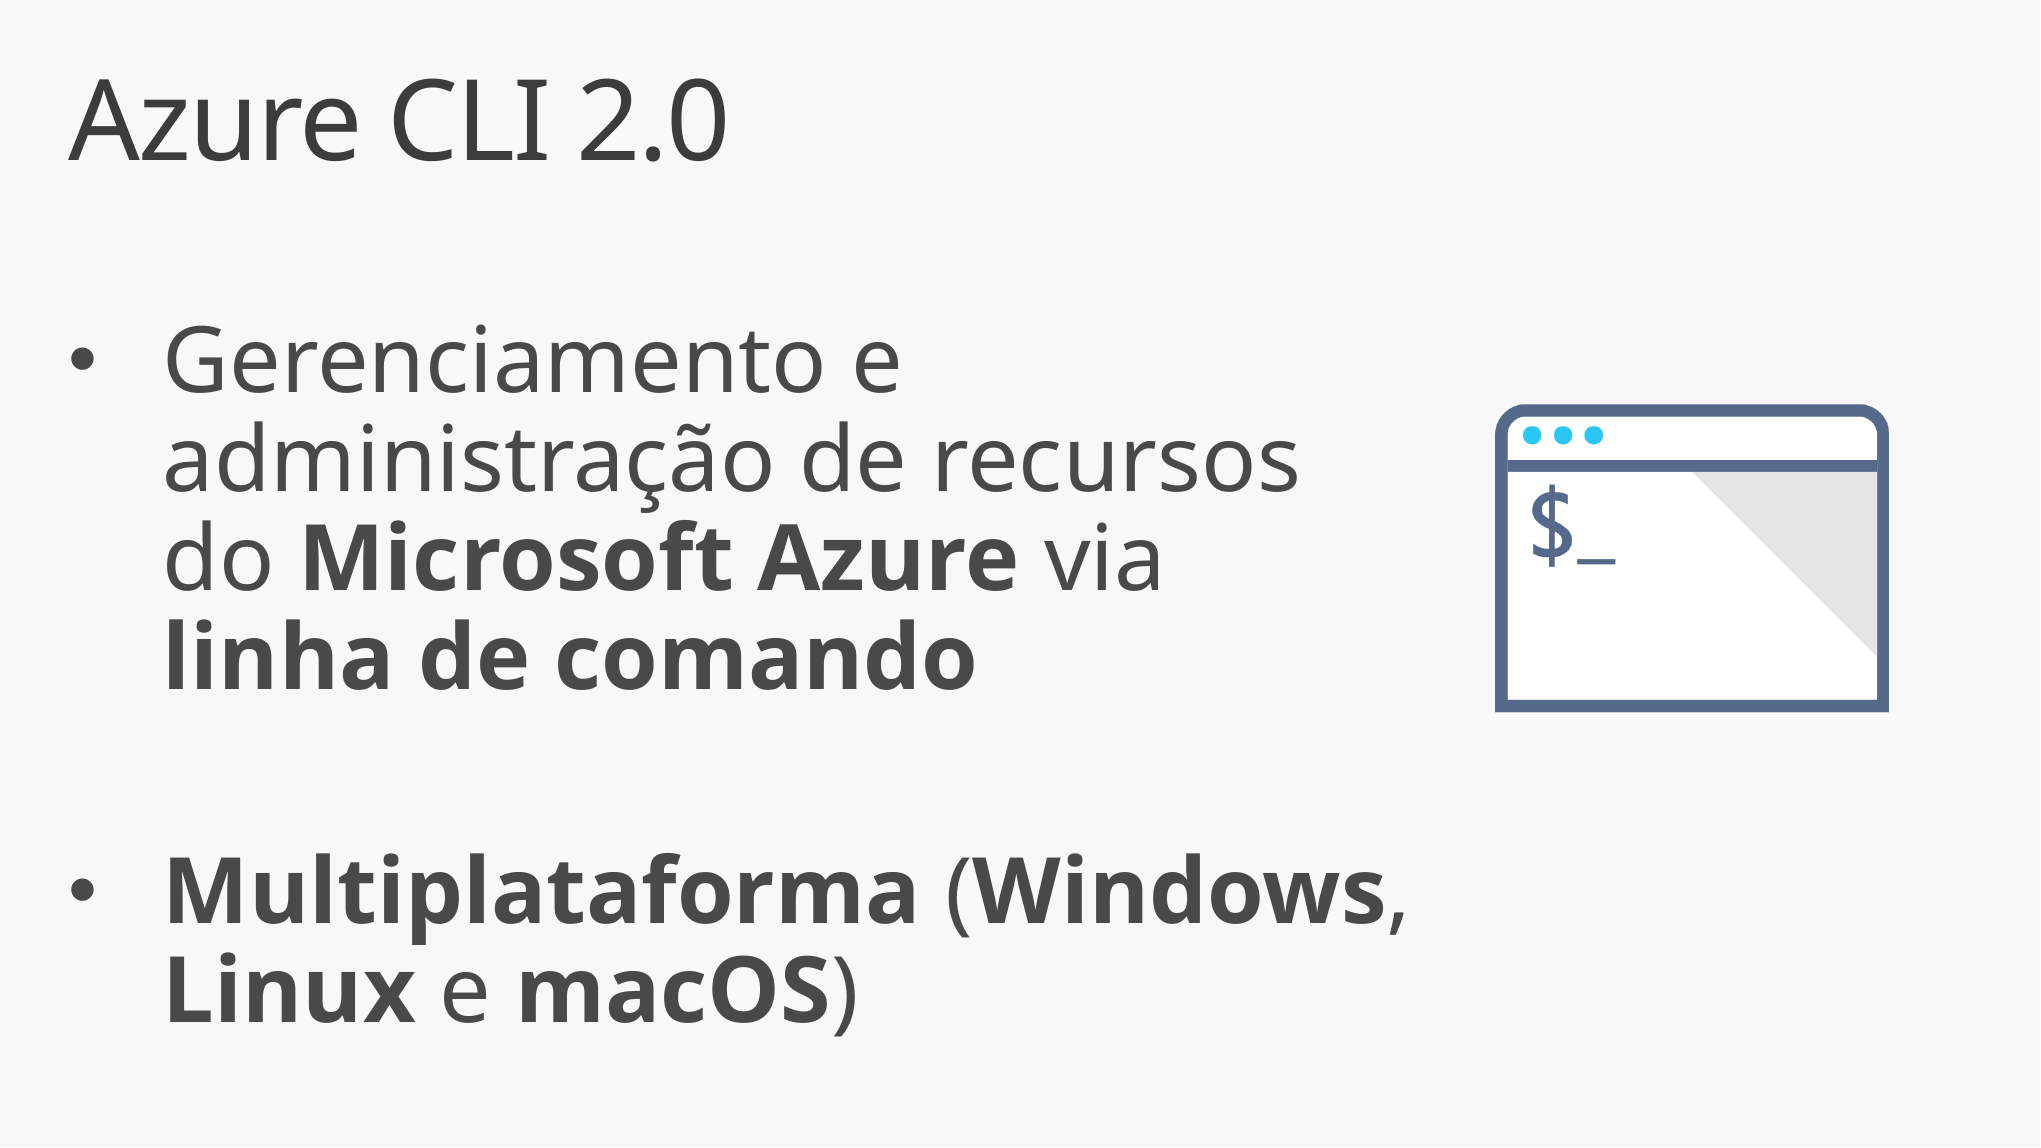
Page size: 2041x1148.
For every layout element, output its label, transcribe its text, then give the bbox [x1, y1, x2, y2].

list Gerenciamento e administração de recursos do Microsoft Azure via linha de comando Multiplataforma (Windows, Linux e macOS) [45, 298, 1446, 974]
title Azure CLI 2.0 [45, 48, 1996, 199]
picture [1494, 360, 1889, 756]
